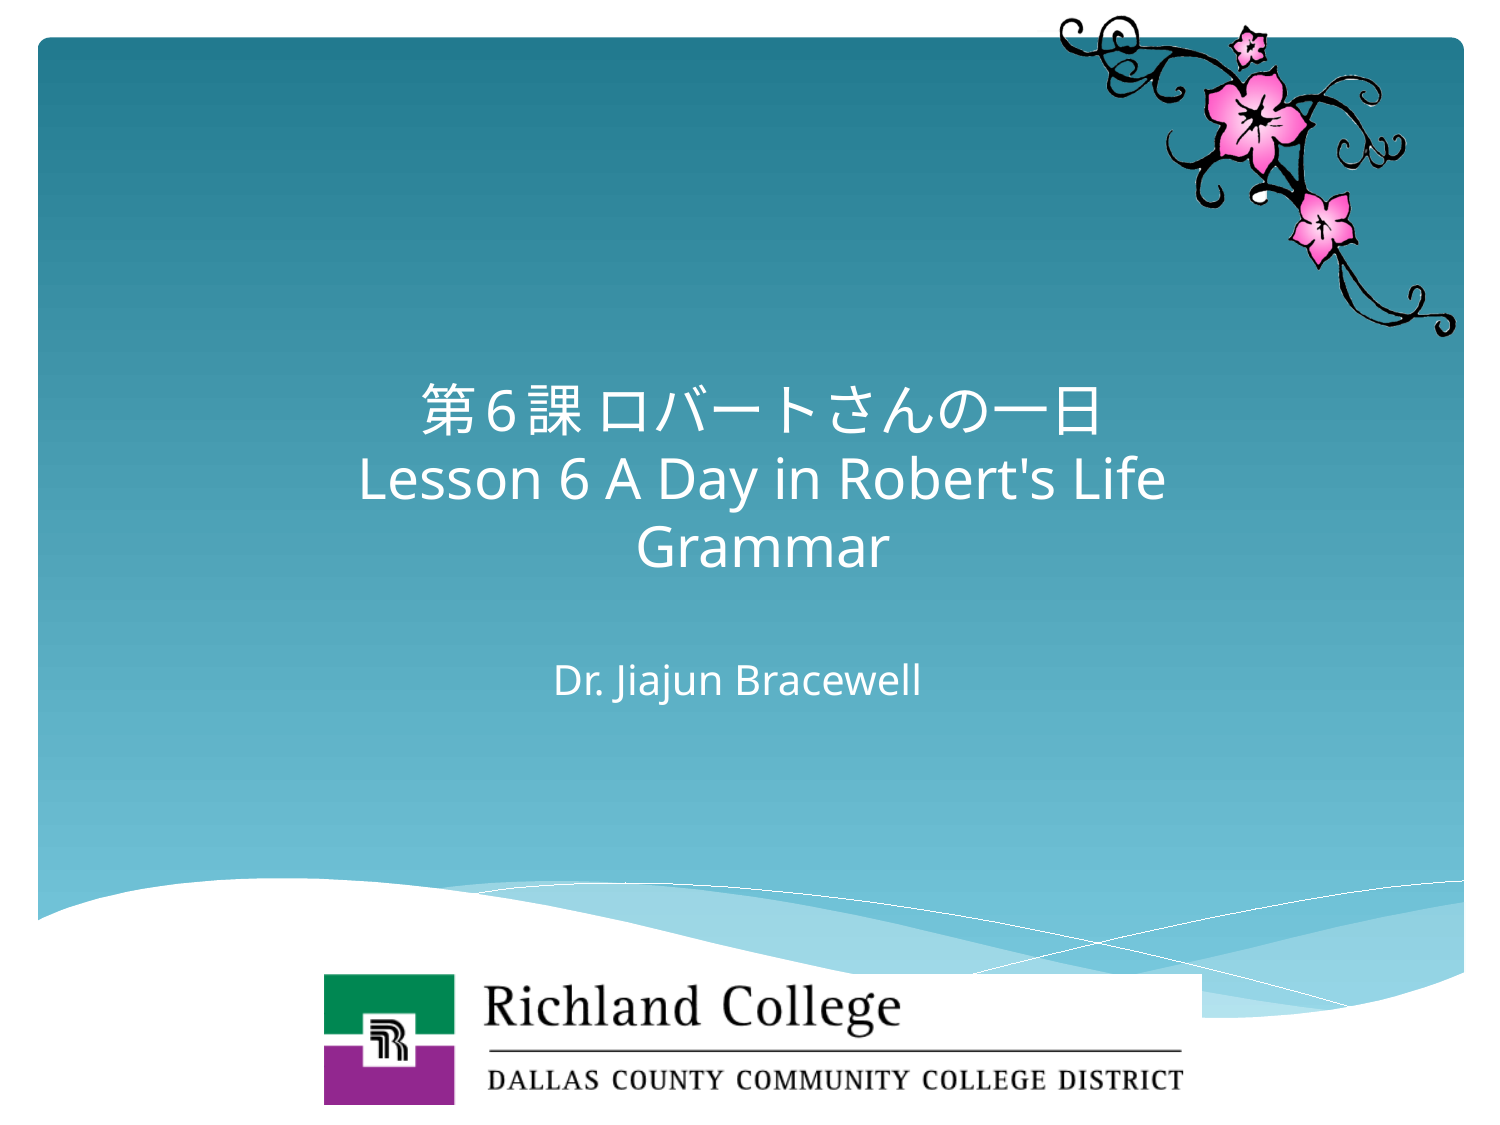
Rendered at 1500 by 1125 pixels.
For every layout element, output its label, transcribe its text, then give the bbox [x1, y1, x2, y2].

picture [1037, 0, 1488, 369]
title 第6課 ロバートさんの一日 Lesson 6 A Day in Robert's Life Grammar [125, 362, 1401, 655]
picture [324, 974, 1202, 1106]
subtitle Dr. Jiajun Bracewell [212, 645, 1263, 888]
